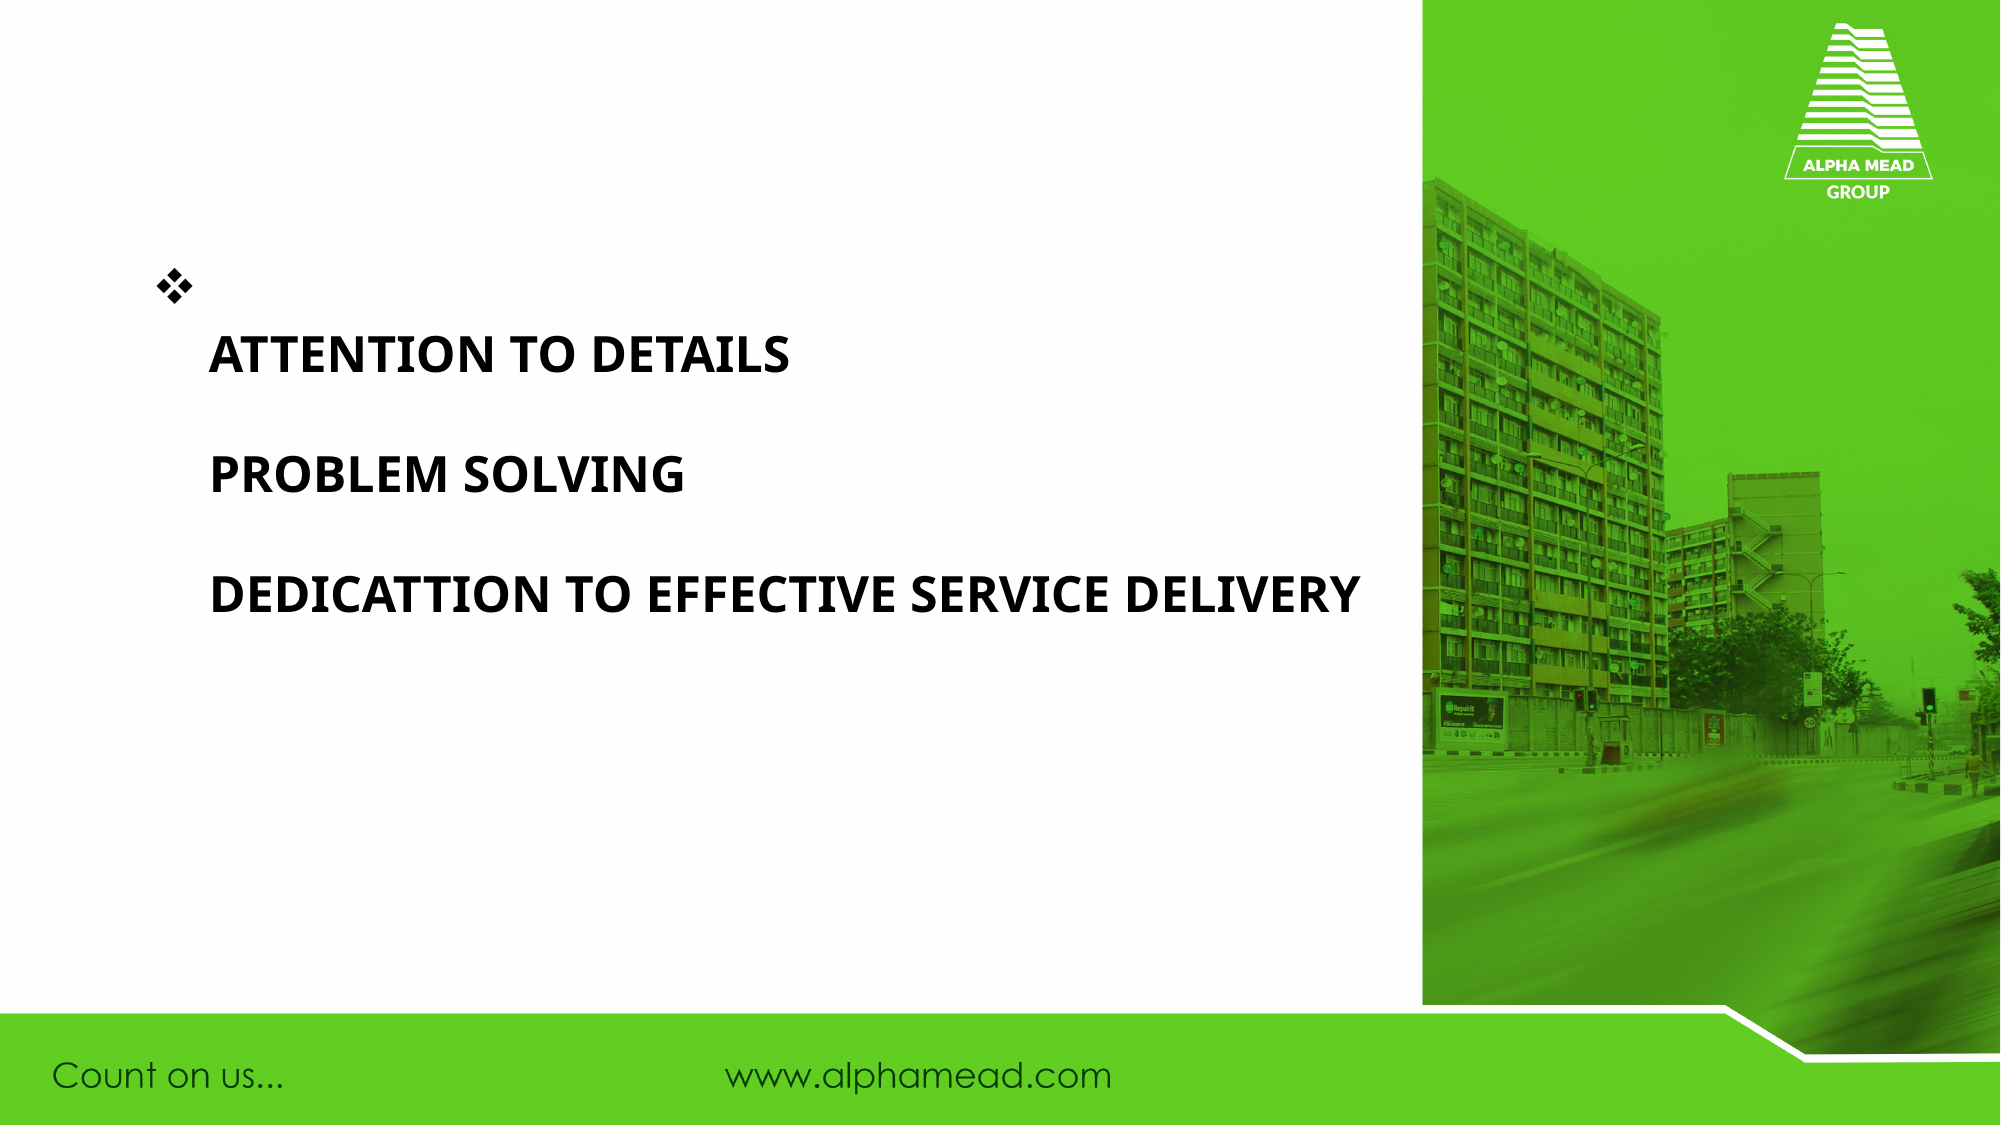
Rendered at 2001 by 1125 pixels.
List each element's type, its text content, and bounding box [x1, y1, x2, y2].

title ATTENTION TO DETAILS PROBLEM SOLVING DEDICATTION TO EFFECTIVE SERVICE DELIVERY [137, 59, 1382, 870]
picture [0, 0, 2001, 1125]
